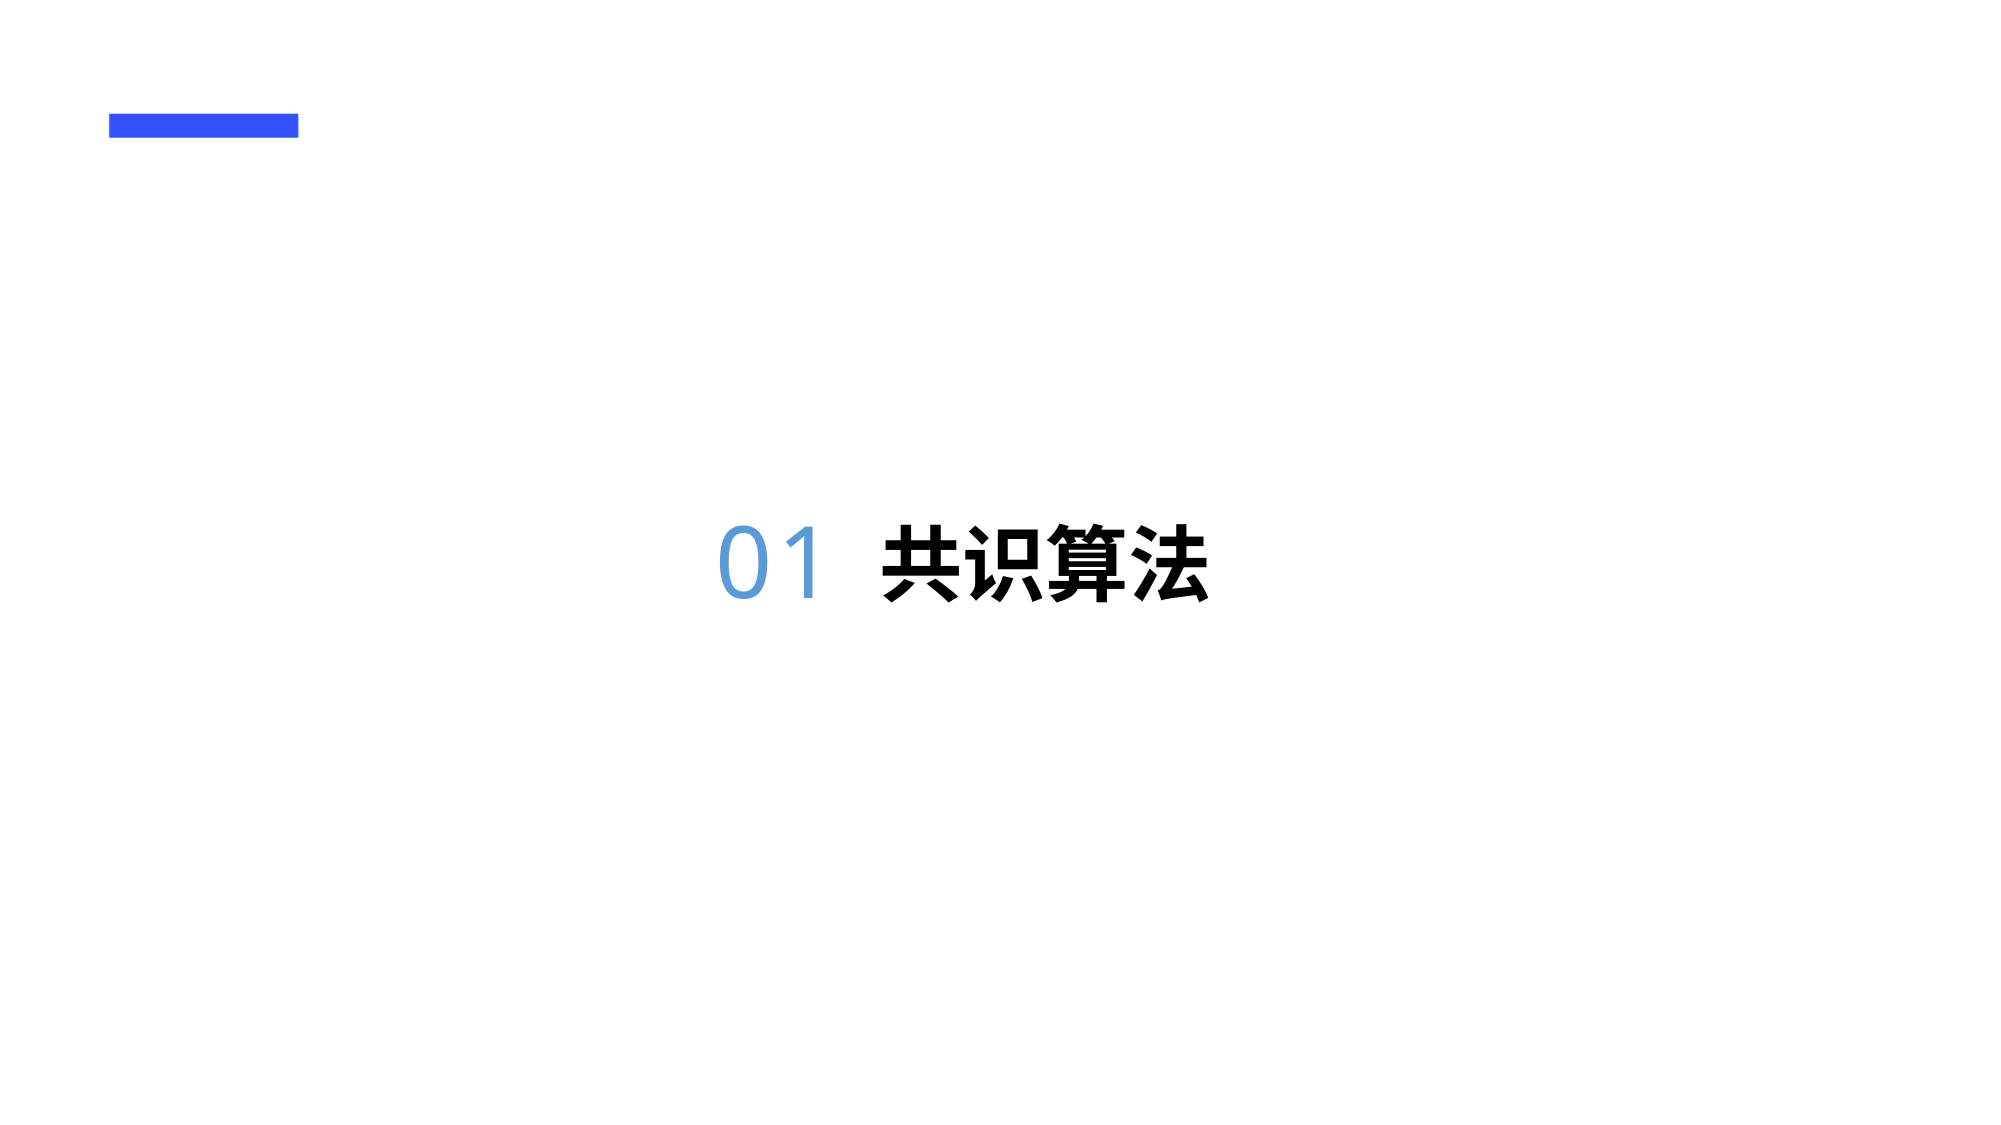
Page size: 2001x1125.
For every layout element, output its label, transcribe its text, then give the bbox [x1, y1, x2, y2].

text_box 01 [700, 491, 902, 626]
picture [0, 90, 347, 162]
text_box 共识算法 [902, 504, 1955, 620]
